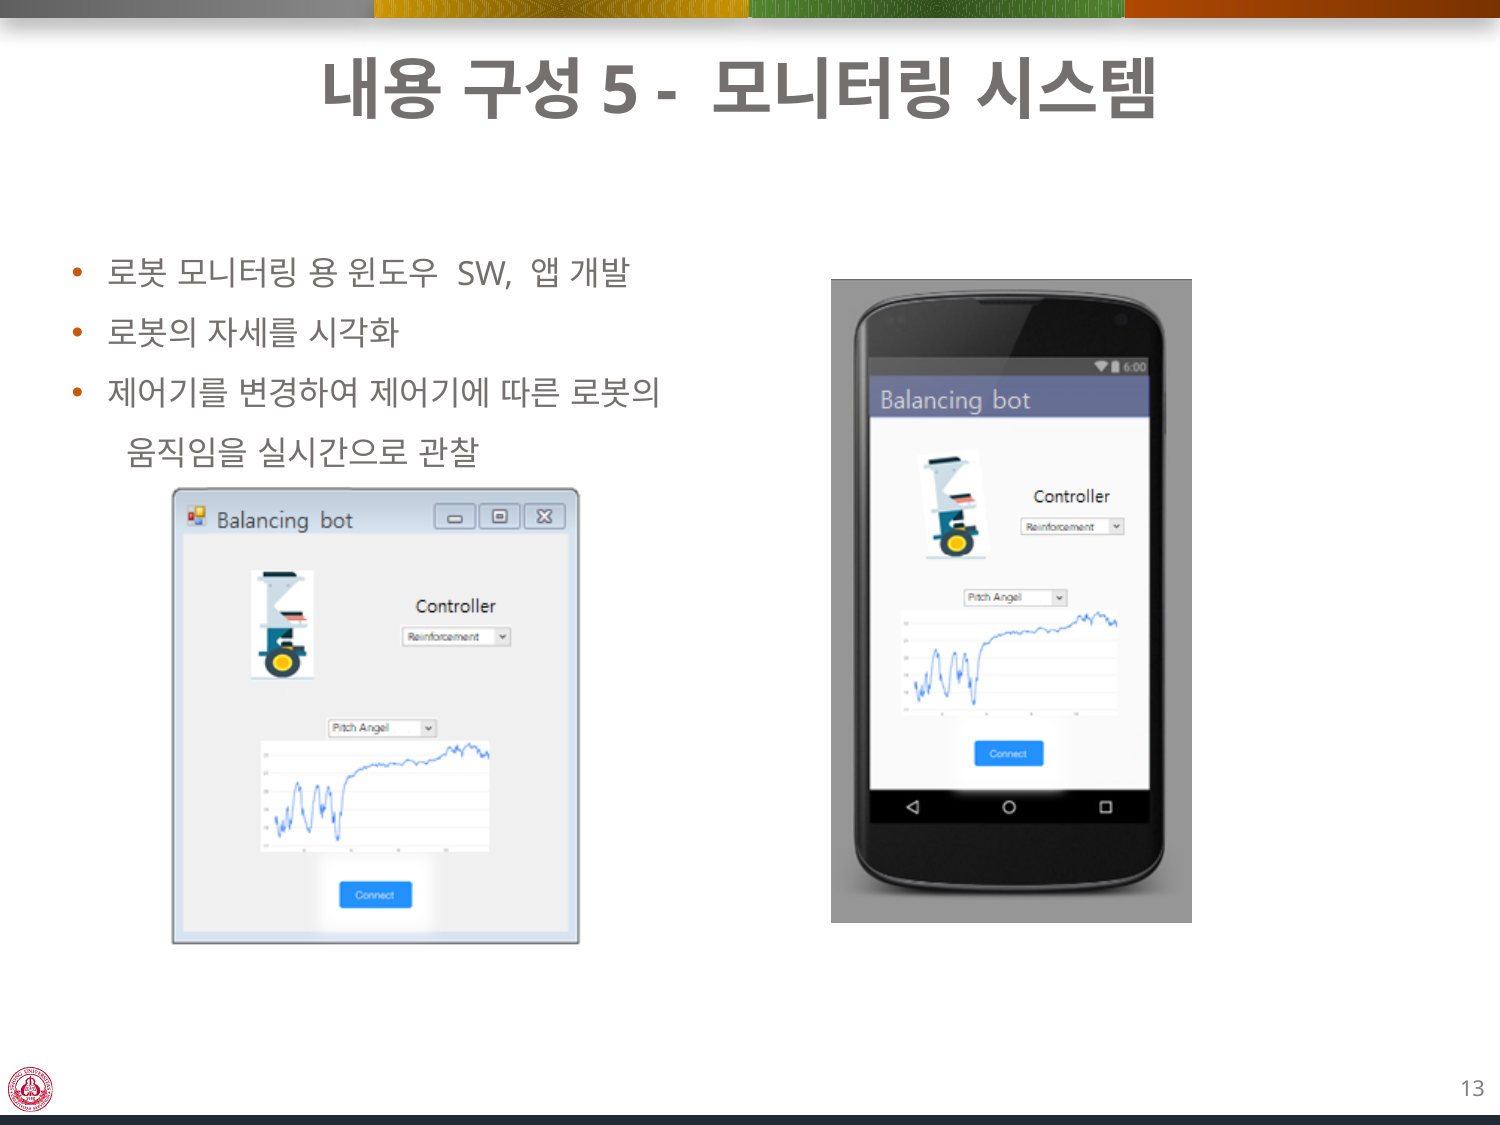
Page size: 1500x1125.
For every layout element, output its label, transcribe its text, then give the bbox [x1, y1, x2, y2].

picture [7, 1067, 53, 1112]
list 로봇 모니터링 용 윈도우 SW, 앱 개발 로봇의 자세를 시각화 제어기를 변경하여 제어기에 따른 로봇의 움직임을 실시간으로 관찰 [54, 225, 1446, 1012]
picture [830, 278, 1192, 924]
picture [159, 475, 594, 969]
title 내용 구성5 - 모니터링 시스템 [54, 3, 1446, 181]
slide_number 13 [1359, 1059, 1500, 1120]
